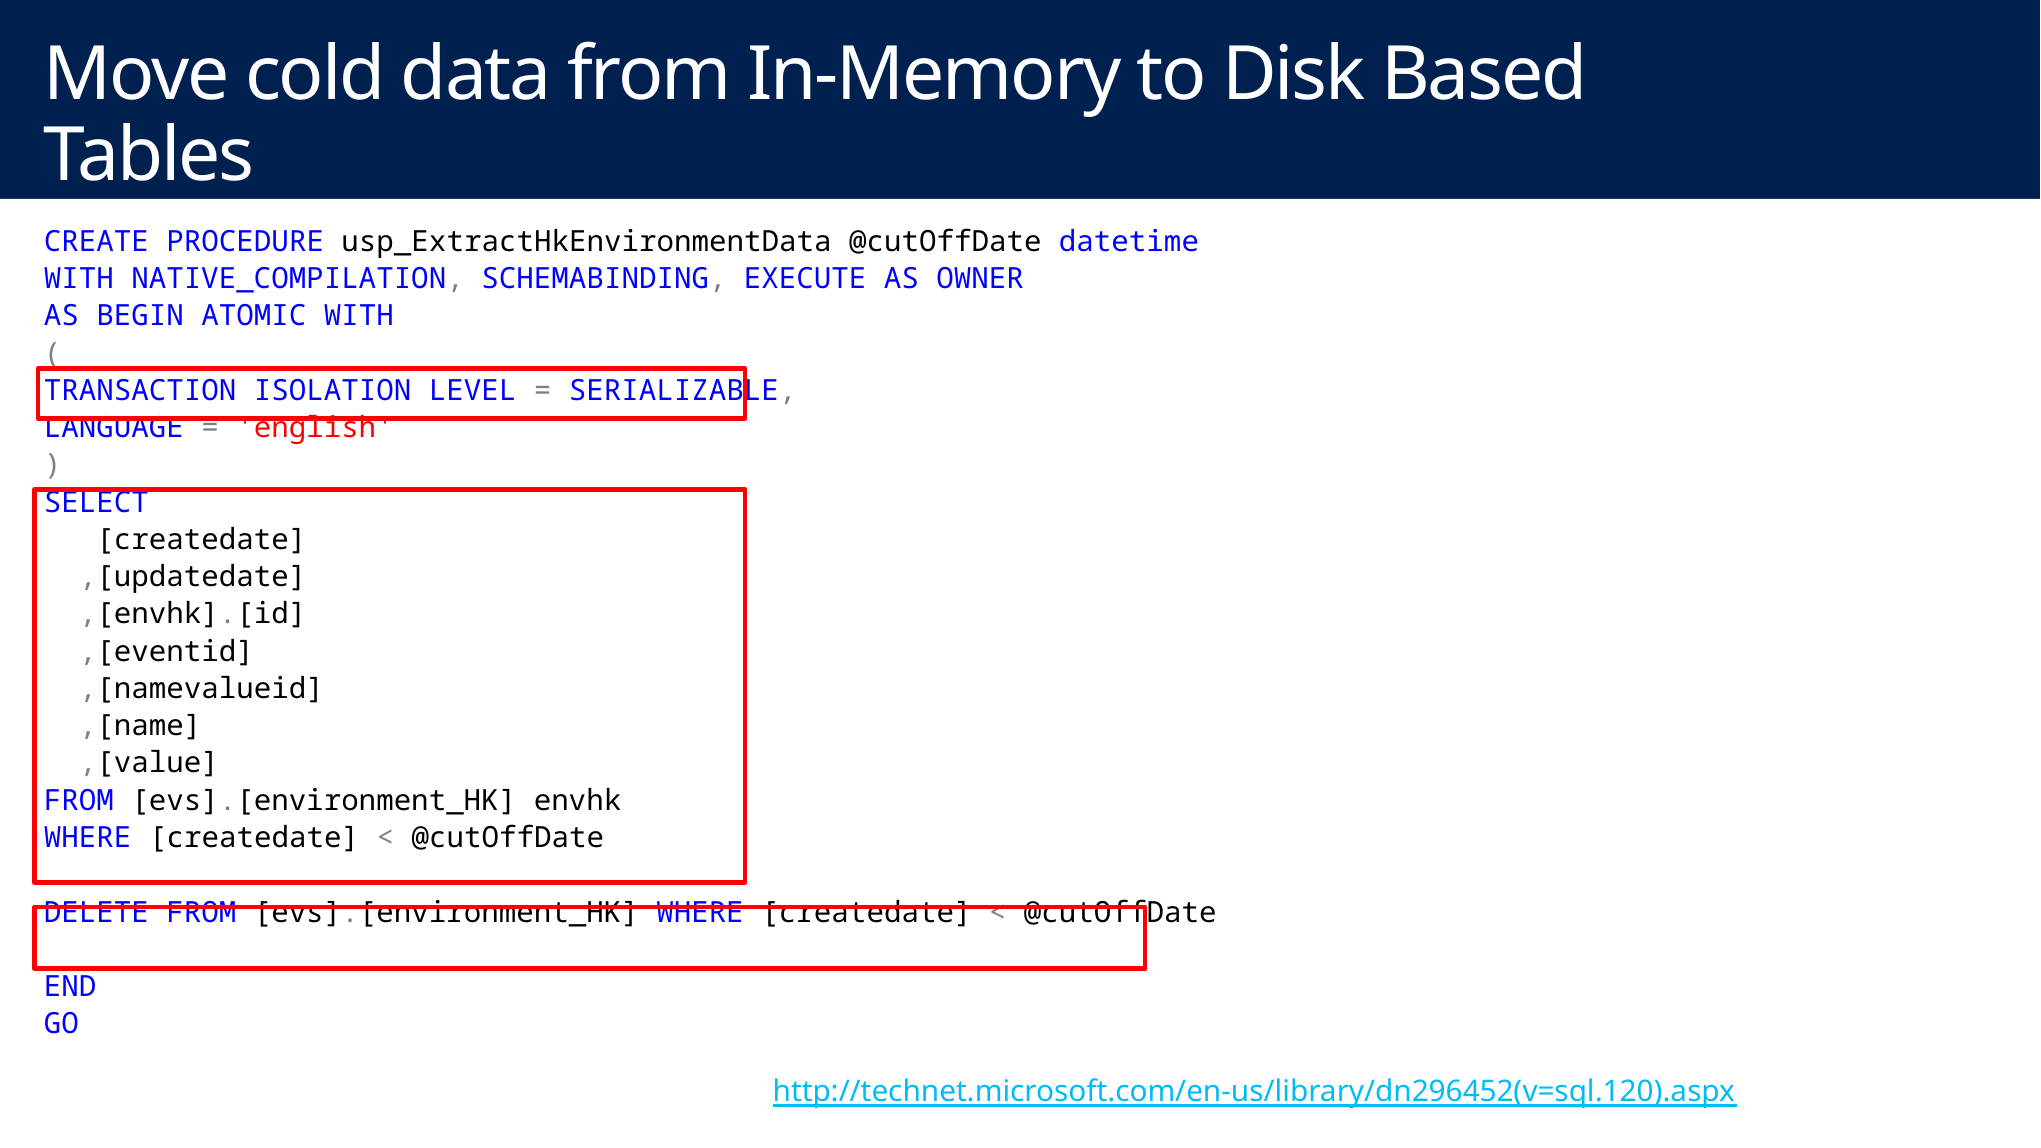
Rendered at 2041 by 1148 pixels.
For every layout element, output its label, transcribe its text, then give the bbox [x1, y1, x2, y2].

text_box [34, 906, 1146, 970]
list CREATE PROCEDURE usp_ExtractHkEnvironmentData @cutOffDate datetime WITH NATIVE_COMPILATION, SCHEMABINDING, EXECUTE AS OWNER AS BEGIN ATOMIC WITH ( TRANSACTION ISOLATION LEVEL = SERIALIZABLE, LANGUAGE = 'english' ) SELECT [createdate] ,[updatedate] ,[envhk].[id] ,[eventid] ,[namevalueid] ,[name] ,[value] FROM [evs].[environment_HK] envhk WHERE [createdate] < @cutOffDate DELETE FROM [evs].[environment_HK] WHERE [createdate] < @cutOffDate END GO [20, 211, 1483, 1123]
text_box [37, 368, 746, 419]
title Move cold data from In-Memory to Disk Based Tables Waterfall Process / Application-Level Partitioning [20, 19, 1706, 237]
text_box http://technet.microsoft.com/en-us/library/dn296452(v=sql.120).aspx [678, 1064, 1752, 1120]
text_box [34, 489, 746, 883]
